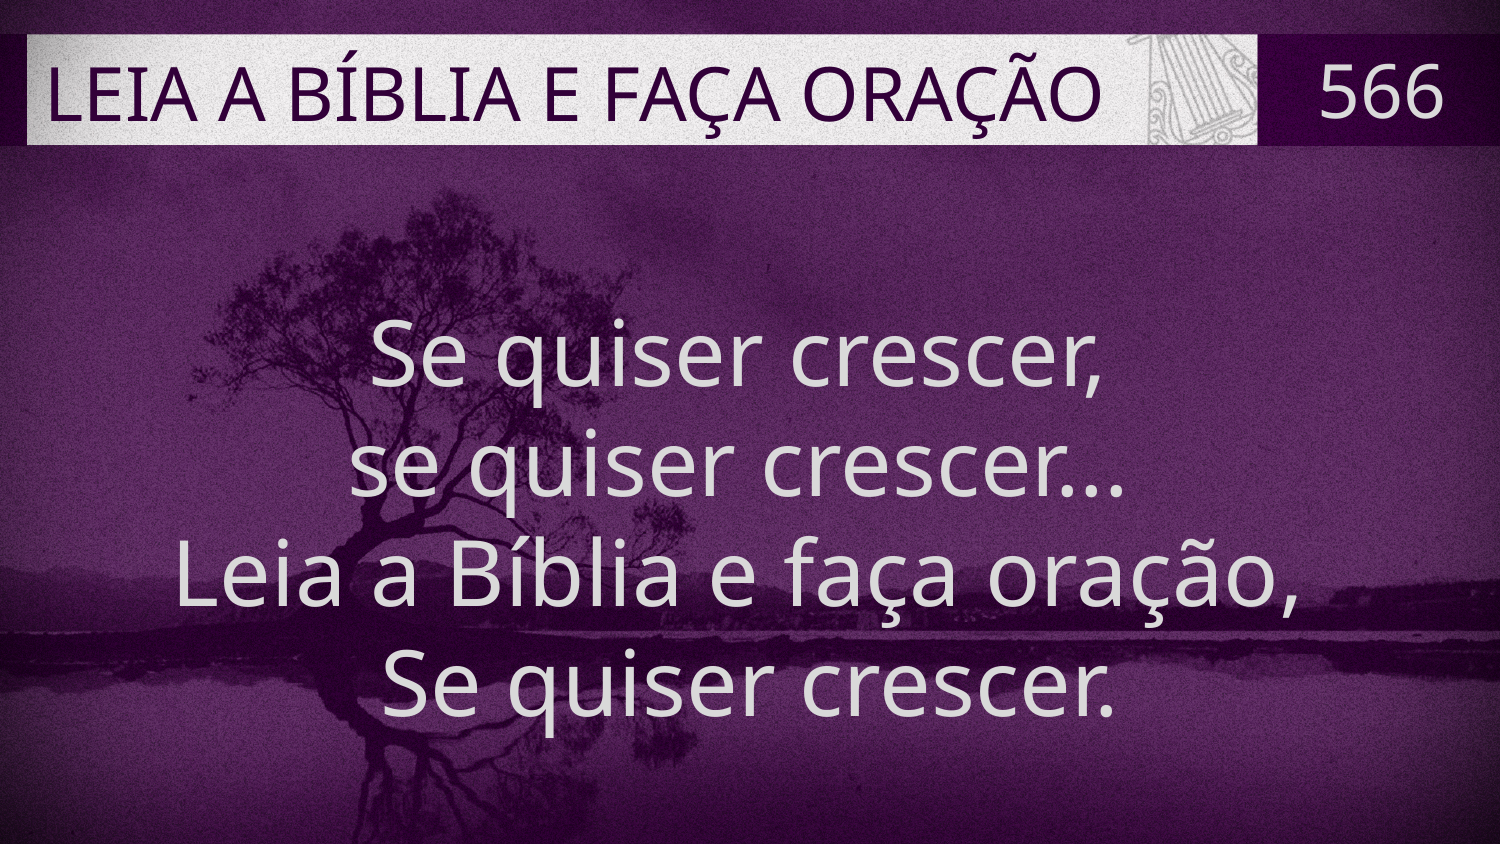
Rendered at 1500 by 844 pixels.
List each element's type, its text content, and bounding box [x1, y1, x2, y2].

picture [0, 0, 1500, 185]
list Se quiser crescer, se quiser crescer... Leia a Bíblia e faça oração, Se quiser crescer. [0, 185, 1500, 844]
list 566 [1281, 36, 1483, 143]
title LEIA A BÍBLIA E FAÇA ORAÇÃO [29, 33, 1258, 151]
